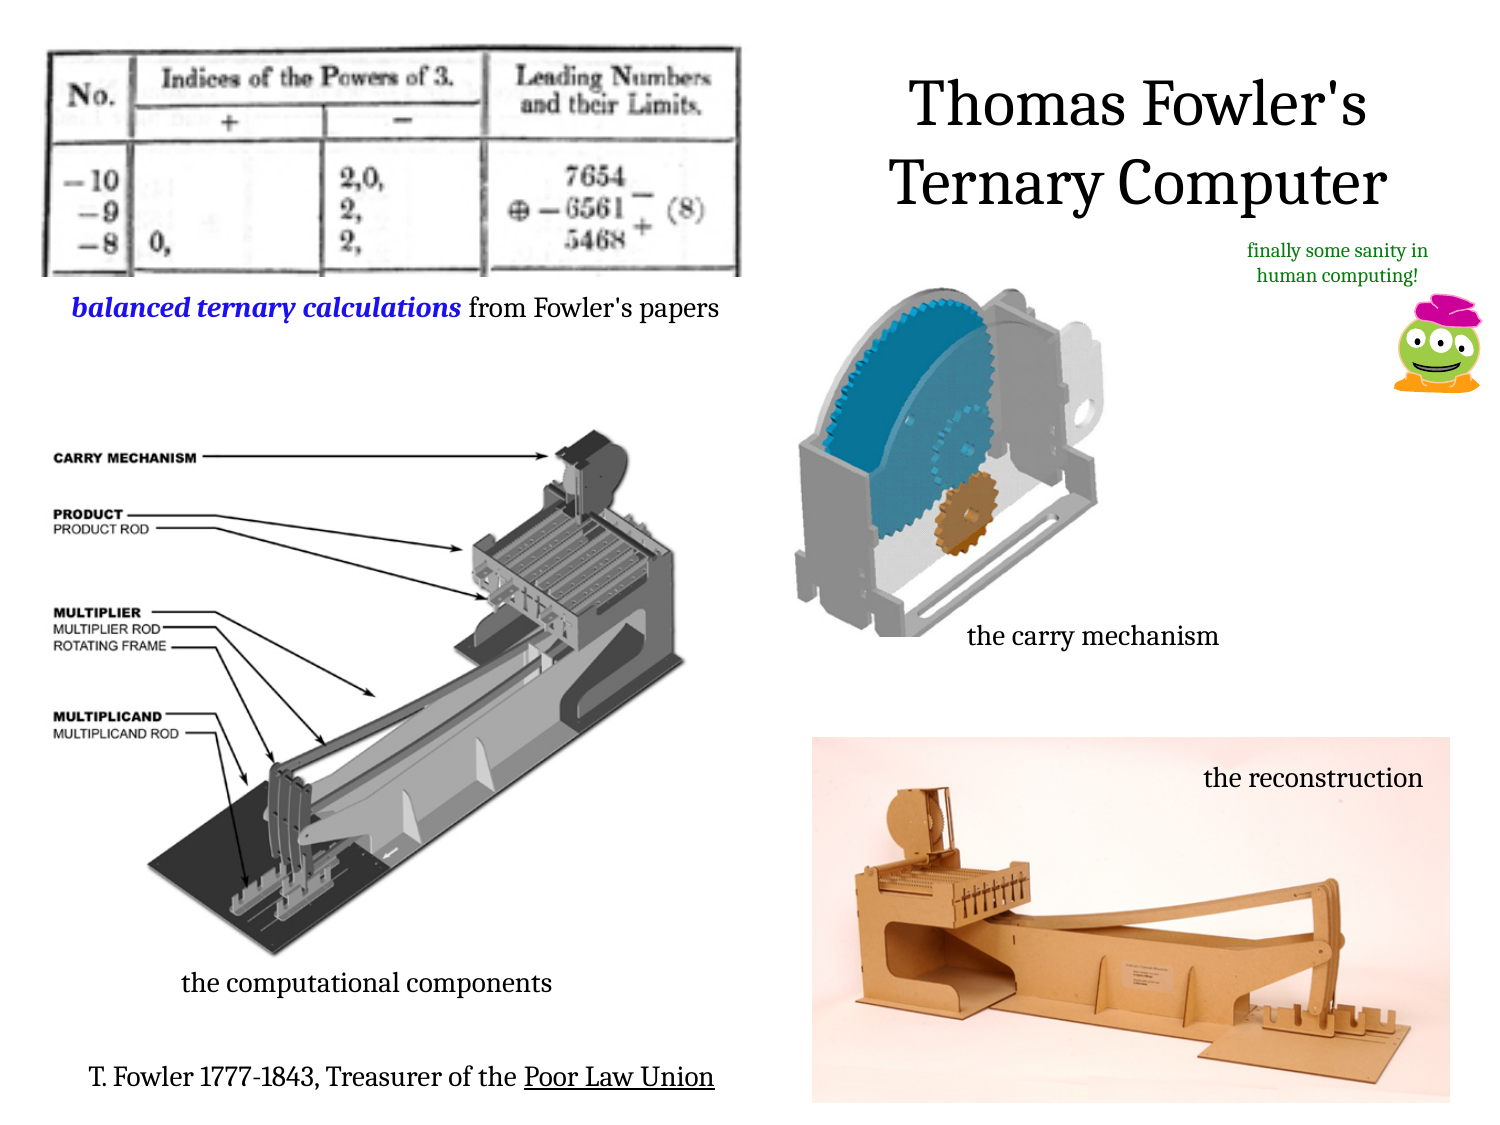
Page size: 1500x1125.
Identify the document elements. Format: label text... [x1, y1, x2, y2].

text_box the computational components [112, 988, 622, 1006]
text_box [1394, 294, 1483, 393]
picture [784, 256, 1120, 637]
picture [37, 362, 701, 980]
text_box balanced ternary calculations from Fowler's papers [45, 285, 746, 332]
text_box finally some sanity in human computing! [1214, 229, 1461, 295]
text_box the carry mechanism [952, 608, 1275, 659]
picture [812, 737, 1451, 1104]
text_box Thomas Fowler's Ternary Computer [838, 50, 1439, 226]
picture [39, 37, 753, 278]
text_box T. Fowler 1777-1843, Treasurer of the Poor Law Union [24, 1049, 785, 1100]
